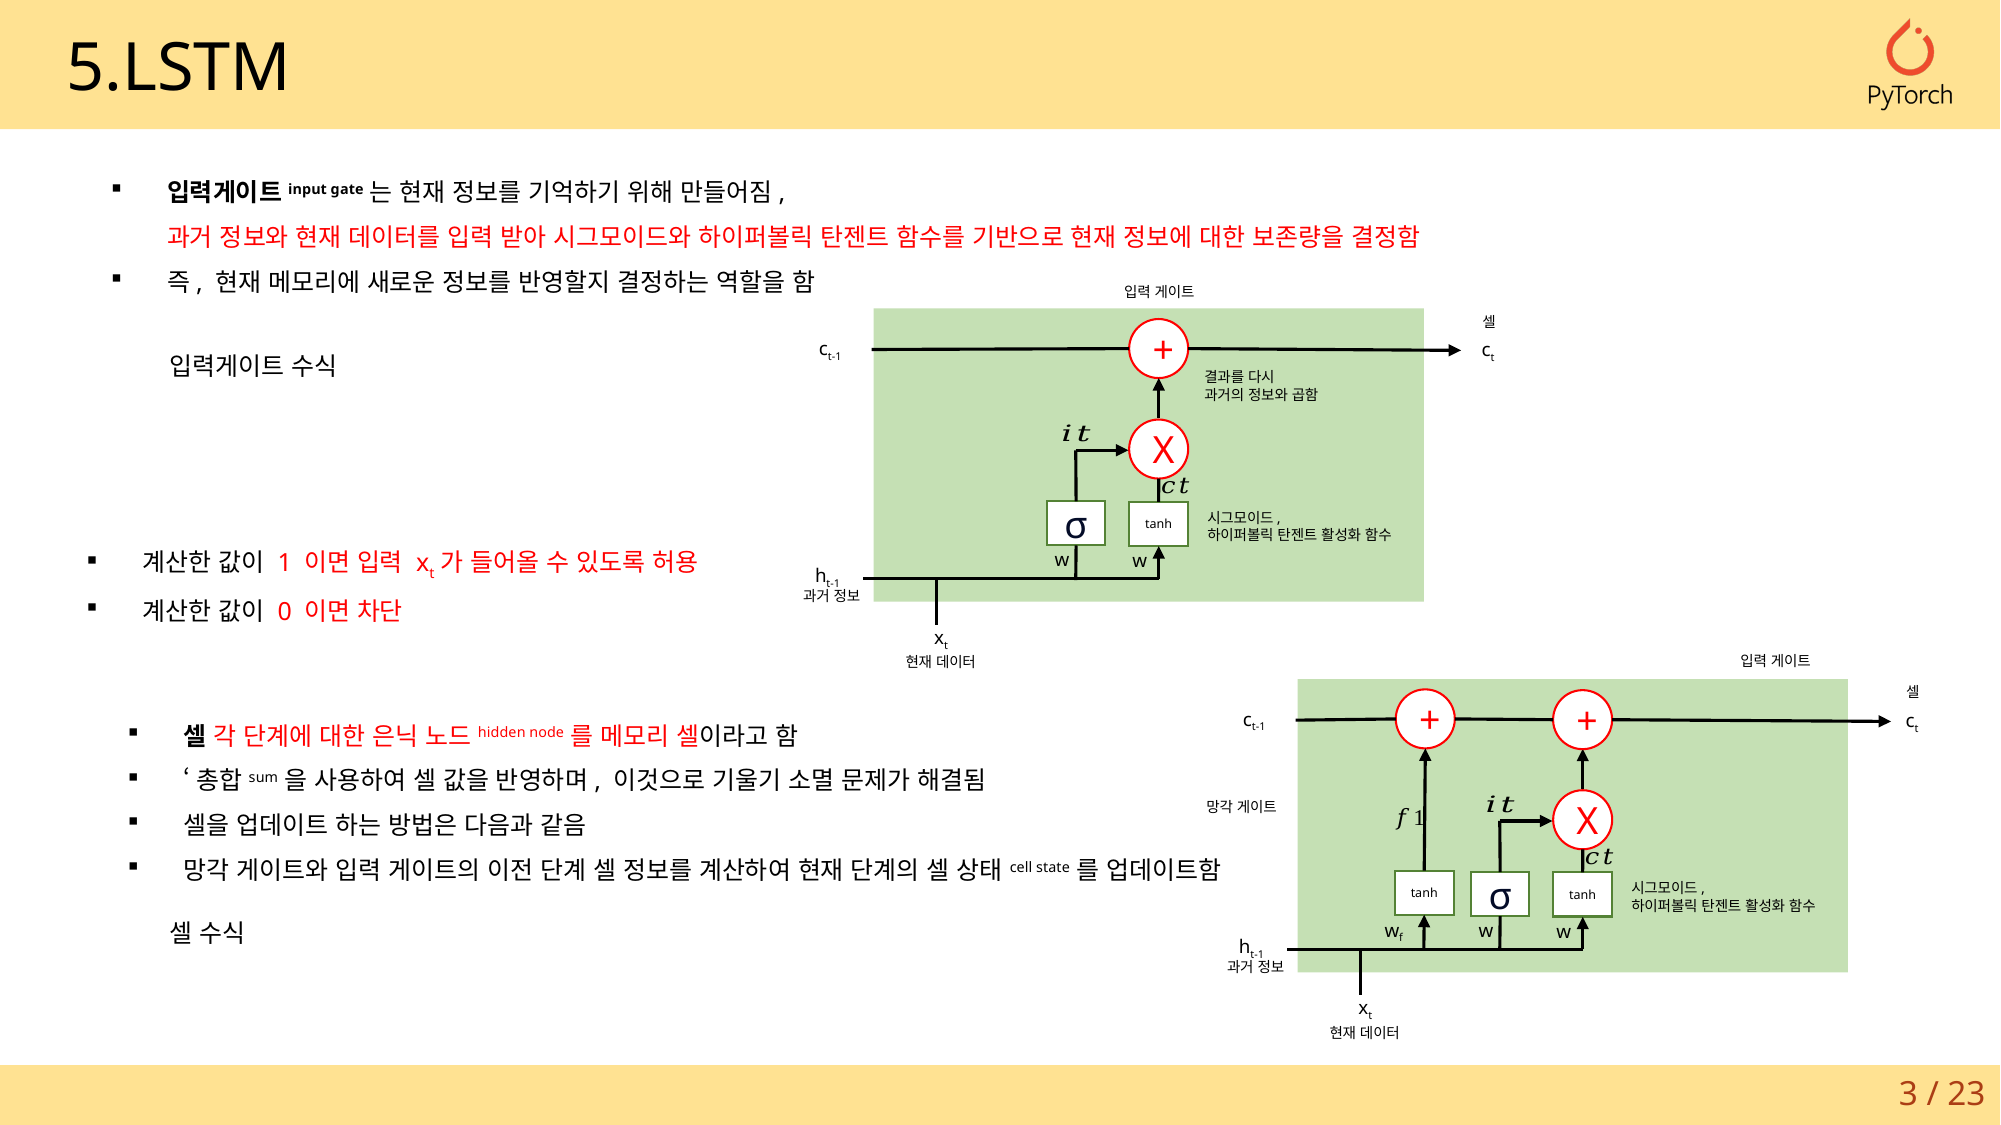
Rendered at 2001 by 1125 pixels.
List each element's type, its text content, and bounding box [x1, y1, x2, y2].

text_box 계산한 값이 1 이면 입력 xt가 들어올 수 있도록 허용 계산한 값이 0 이면 차단 [71, 522, 714, 634]
picture [1867, 16, 1954, 113]
slide_number 3 / 23 [1550, 1065, 2000, 1125]
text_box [784, 275, 1535, 679]
text_box 입력게이트input gate는 현재 정보를 기억하기 위해 만들어짐, 과거 정보와 현재 데이터를 입력 받아 시그모이드와 하이퍼볼릭 탄젠트 함수를 기반으로 현재 정보에 대한 보존량을 결정함 즉, 현재 메모리에 새로운 정보를 반영할지 결정하는 역할을 함 [96, 154, 1438, 304]
text_box 5.LSTM [51, 16, 317, 112]
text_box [1188, 644, 1959, 1050]
text_box 셀 각 단계에 대한 은닉 노드hidden node를 메모리 셀이라고 함 ‘총합sum을 사용하여 셀 값을 반영하며, 이것으로 기울기 소멸 문제가 해결됨 셀을 업데이트 하는 방법은 다음과 같음 망각 게이트와 입력 게이트의 이전 단계 셀 정보를 계산하여 현재 단계의 셀 상태cell state를 업데이트함 [112, 697, 1188, 938]
